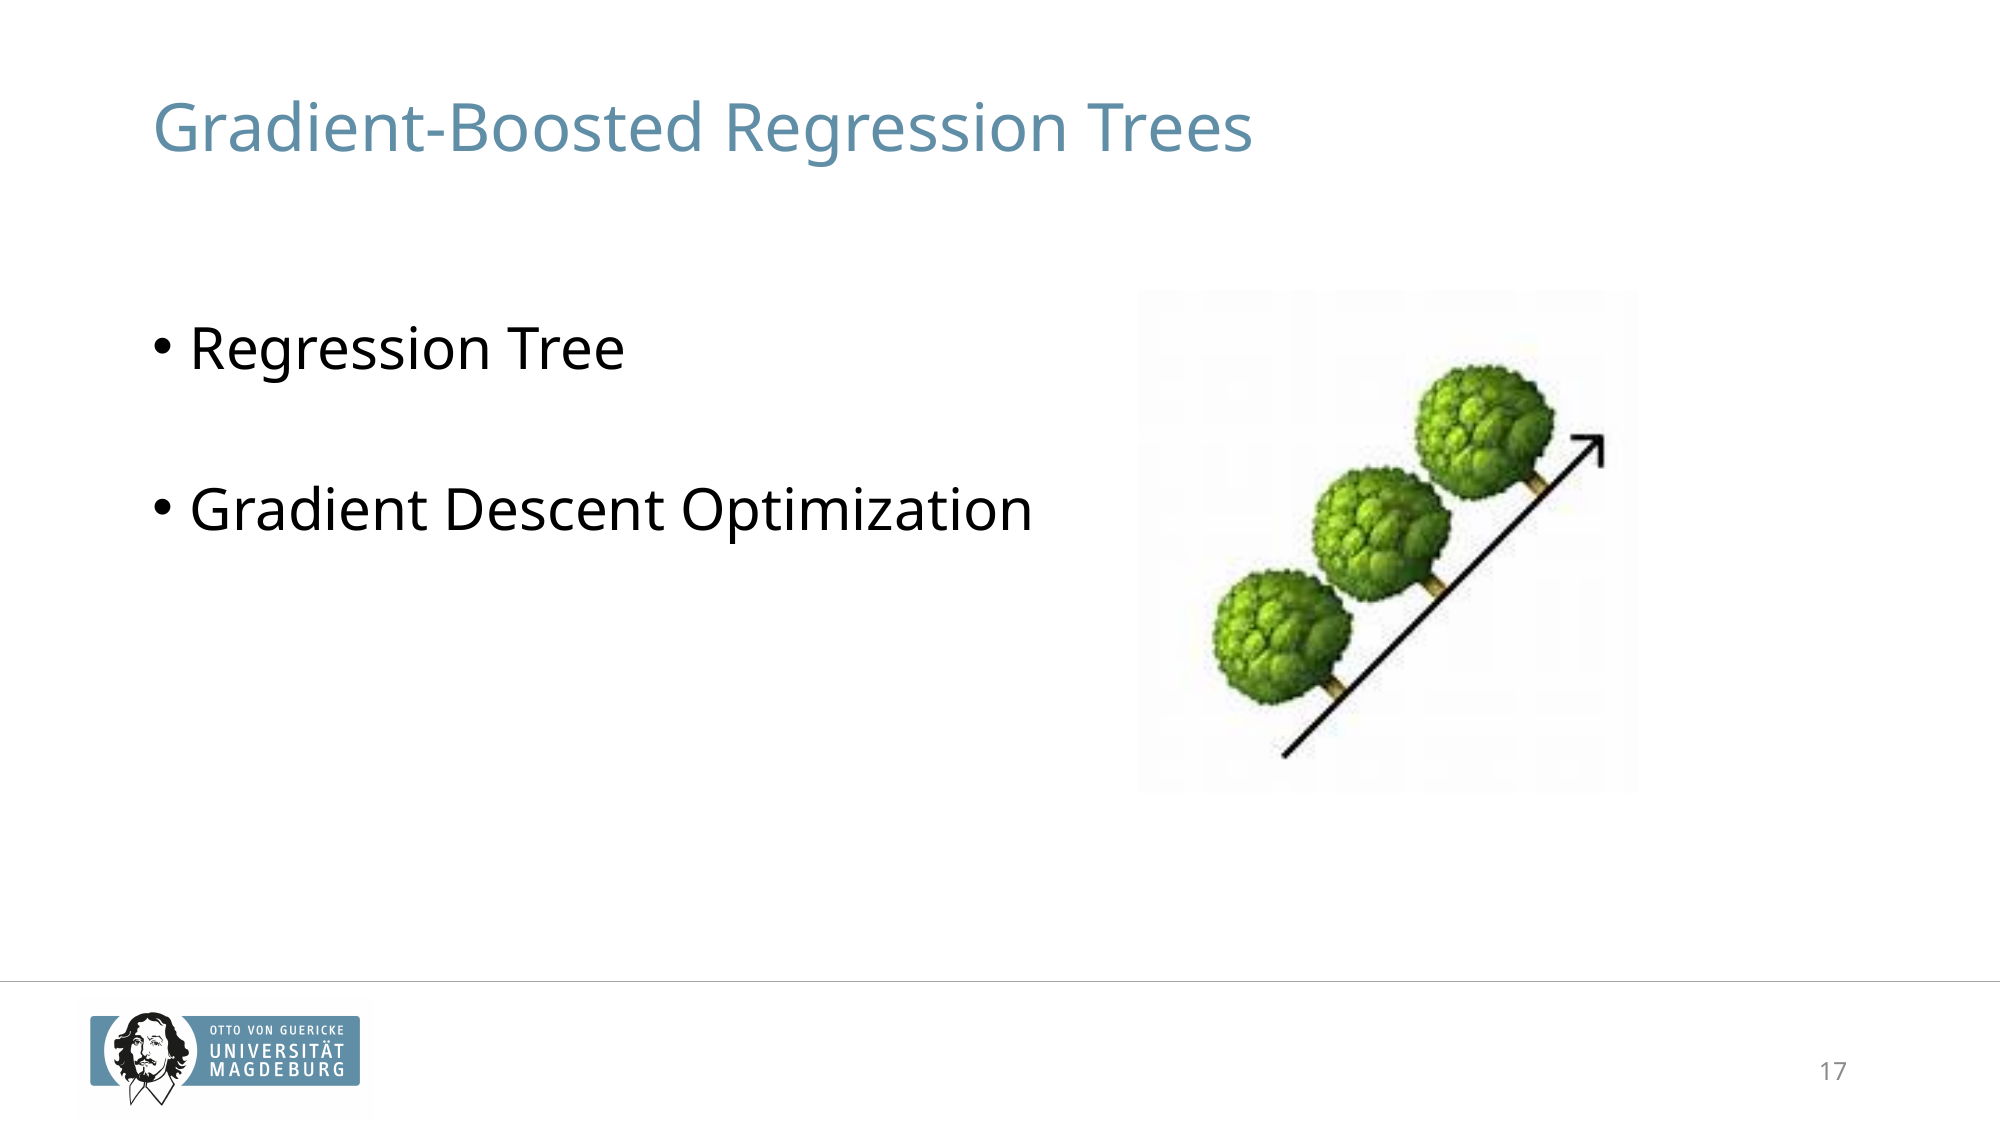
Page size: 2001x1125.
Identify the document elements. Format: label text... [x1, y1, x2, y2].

picture [1138, 290, 1638, 793]
title Gradient-Boosted Regression Trees [137, 59, 1863, 200]
picture [76, 998, 374, 1120]
slide_number 17 [1412, 1042, 1863, 1103]
list Regression Tree Gradient Descent Optimization [137, 233, 1863, 926]
